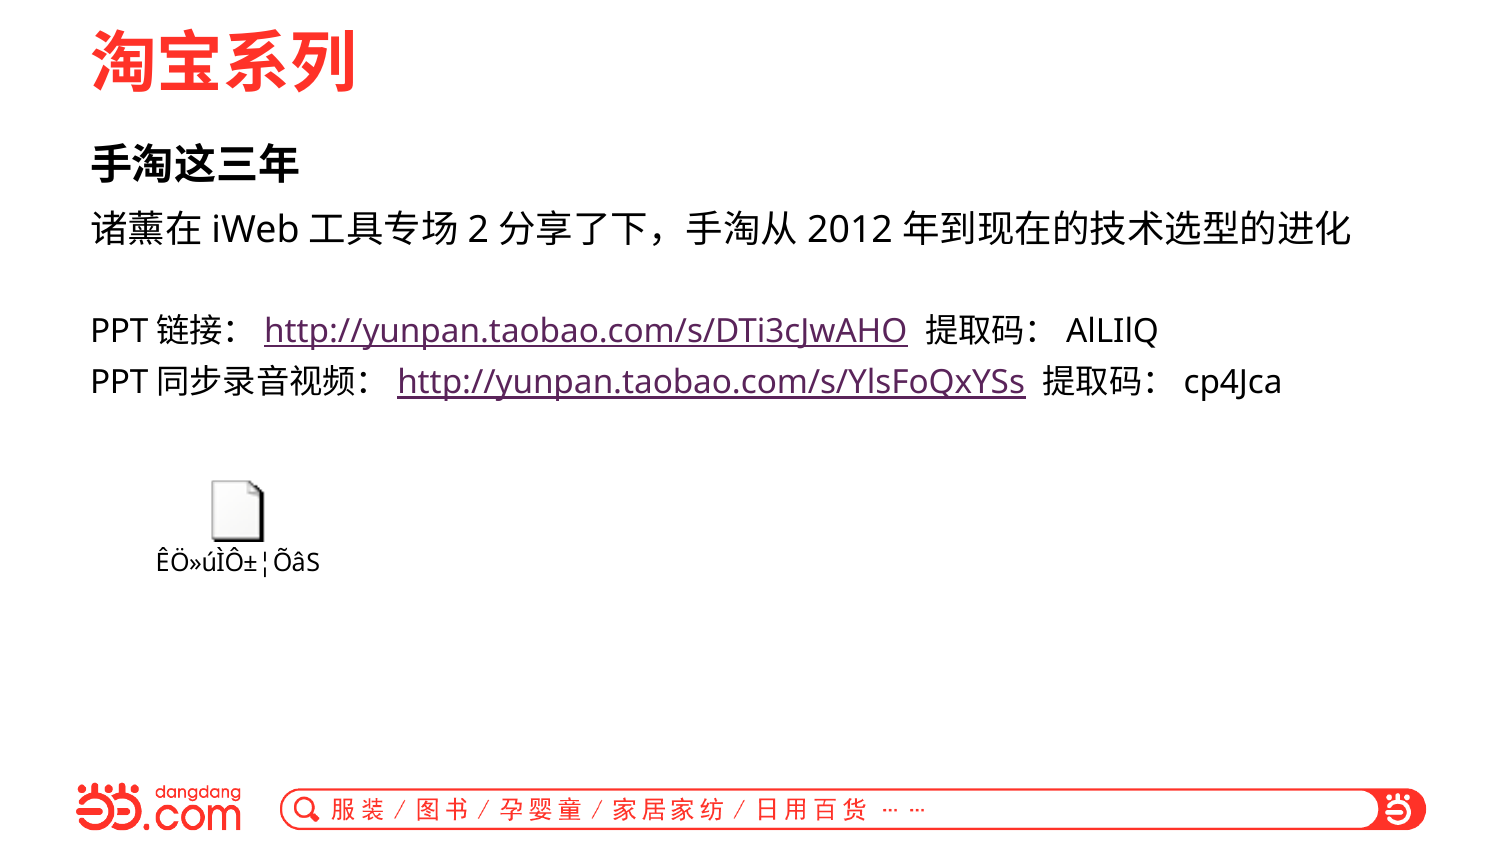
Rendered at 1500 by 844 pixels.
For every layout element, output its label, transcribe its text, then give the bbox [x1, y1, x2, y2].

list 诸薰在iWeb工具专场2分享了下，手淘从2012年到现在的技术选型的进化 PPT链接：http://yunpan.taobao.com/s/DTi3cJwAHO 提取码：AlLIlQ PPT同步录音视频：http://yunpan.taobao.com/s/YlsFoQxYSs 提取码：cp4Jca [75, 197, 1425, 751]
picture [0, 765, 1500, 844]
title 淘宝系列 [75, 20, 1425, 100]
list 手淘这三年 [75, 129, 1425, 196]
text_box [97, 473, 380, 591]
